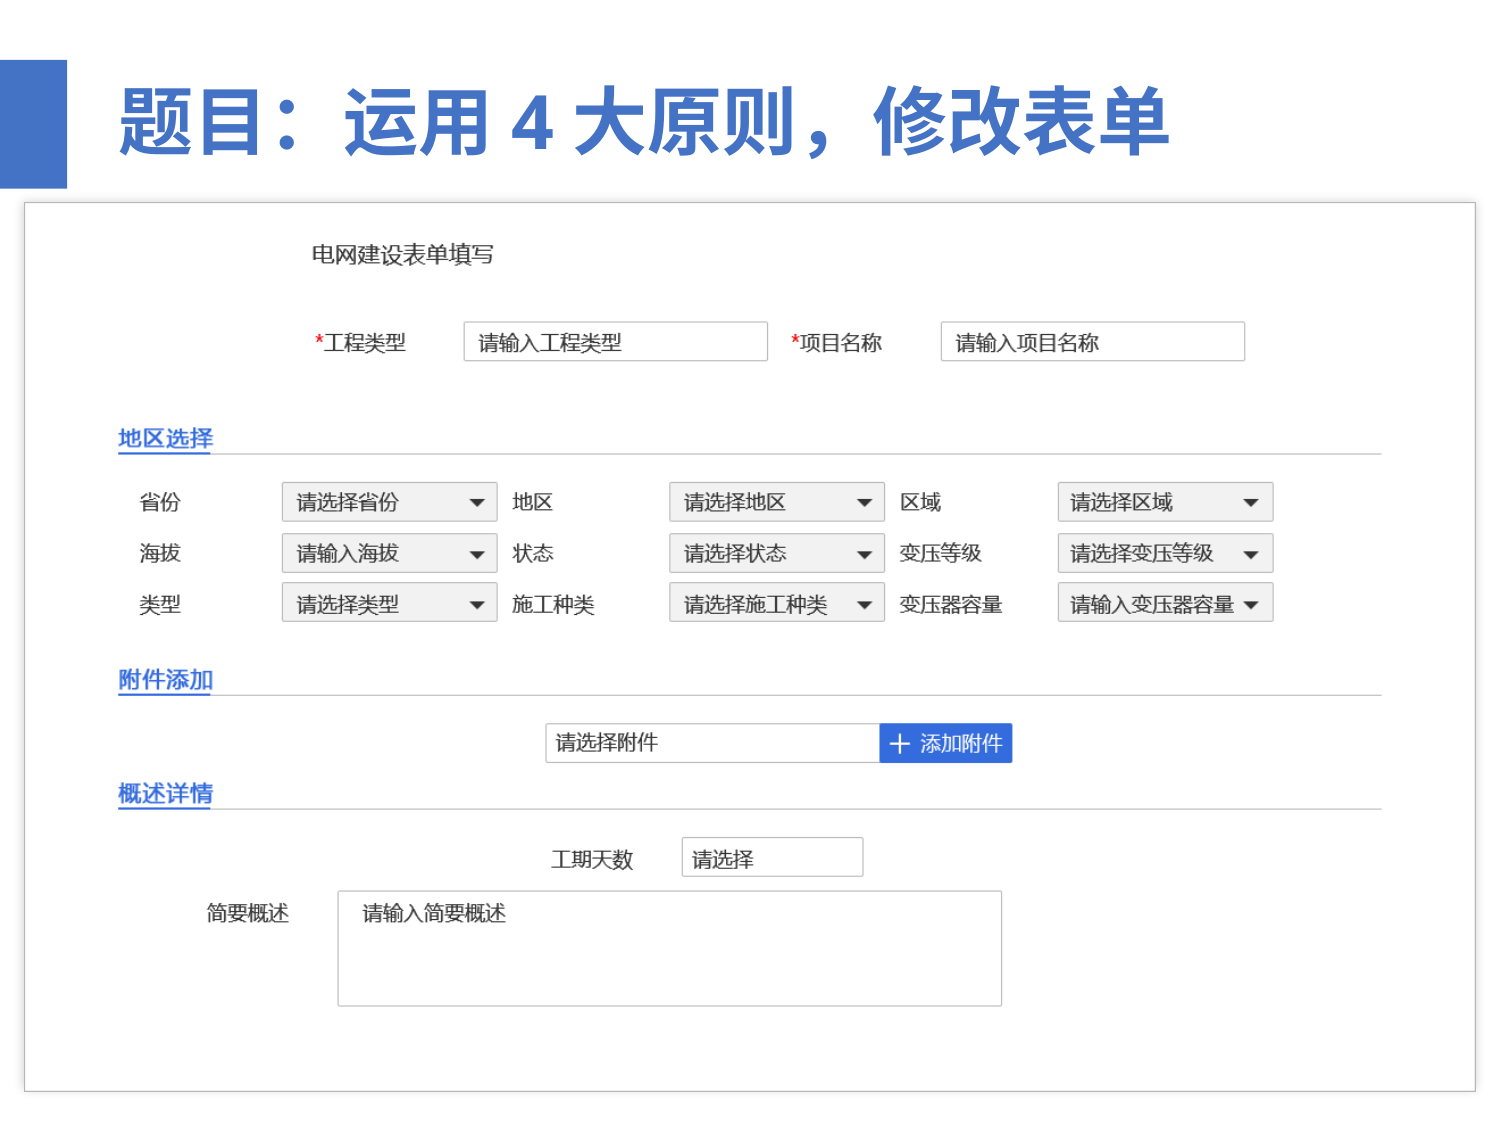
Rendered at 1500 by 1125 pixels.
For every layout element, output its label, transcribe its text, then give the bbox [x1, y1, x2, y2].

title 题目：运用4大原则，修改表单 [103, 61, 1397, 190]
picture [24, 202, 1476, 1092]
